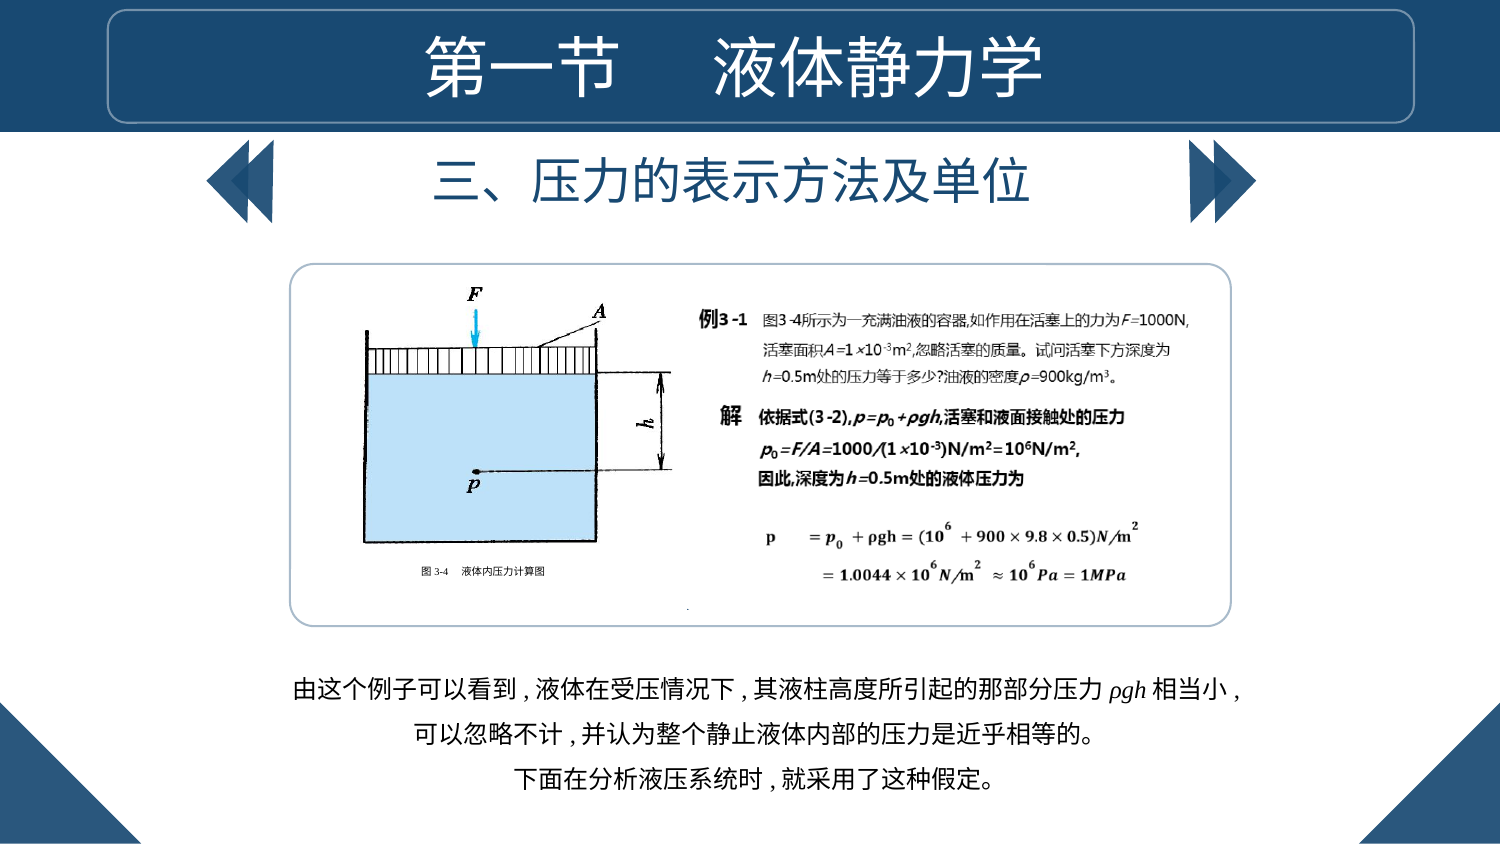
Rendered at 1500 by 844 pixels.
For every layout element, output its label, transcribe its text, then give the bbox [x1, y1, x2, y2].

picture [360, 287, 673, 544]
text_box 图3-4 液体内压力计算图 [406, 558, 560, 586]
text_box [0, 700, 144, 844]
text_box [1357, 701, 1500, 844]
text_box [204, 137, 251, 226]
text_box 第一节 液体静力学 [107, 18, 1361, 113]
text_box 由这个例子可以看到,液体在受压情况下,其液柱高度所引起的那部分压力ρgh相当小,可以忽略不计,并认为整个静止液体内部的压力是近乎相等的。 下面在分析液压系统时,就采用了这种假定。 [277, 651, 1244, 801]
text_box [229, 137, 275, 226]
text_box [1212, 137, 1258, 226]
text_box [288, 262, 1232, 628]
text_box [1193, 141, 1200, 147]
text_box [1187, 137, 1213, 226]
text_box [109, 8, 1416, 124]
text_box 三、压力的表示方法及单位 [274, 141, 1189, 217]
picture [687, 287, 1195, 610]
